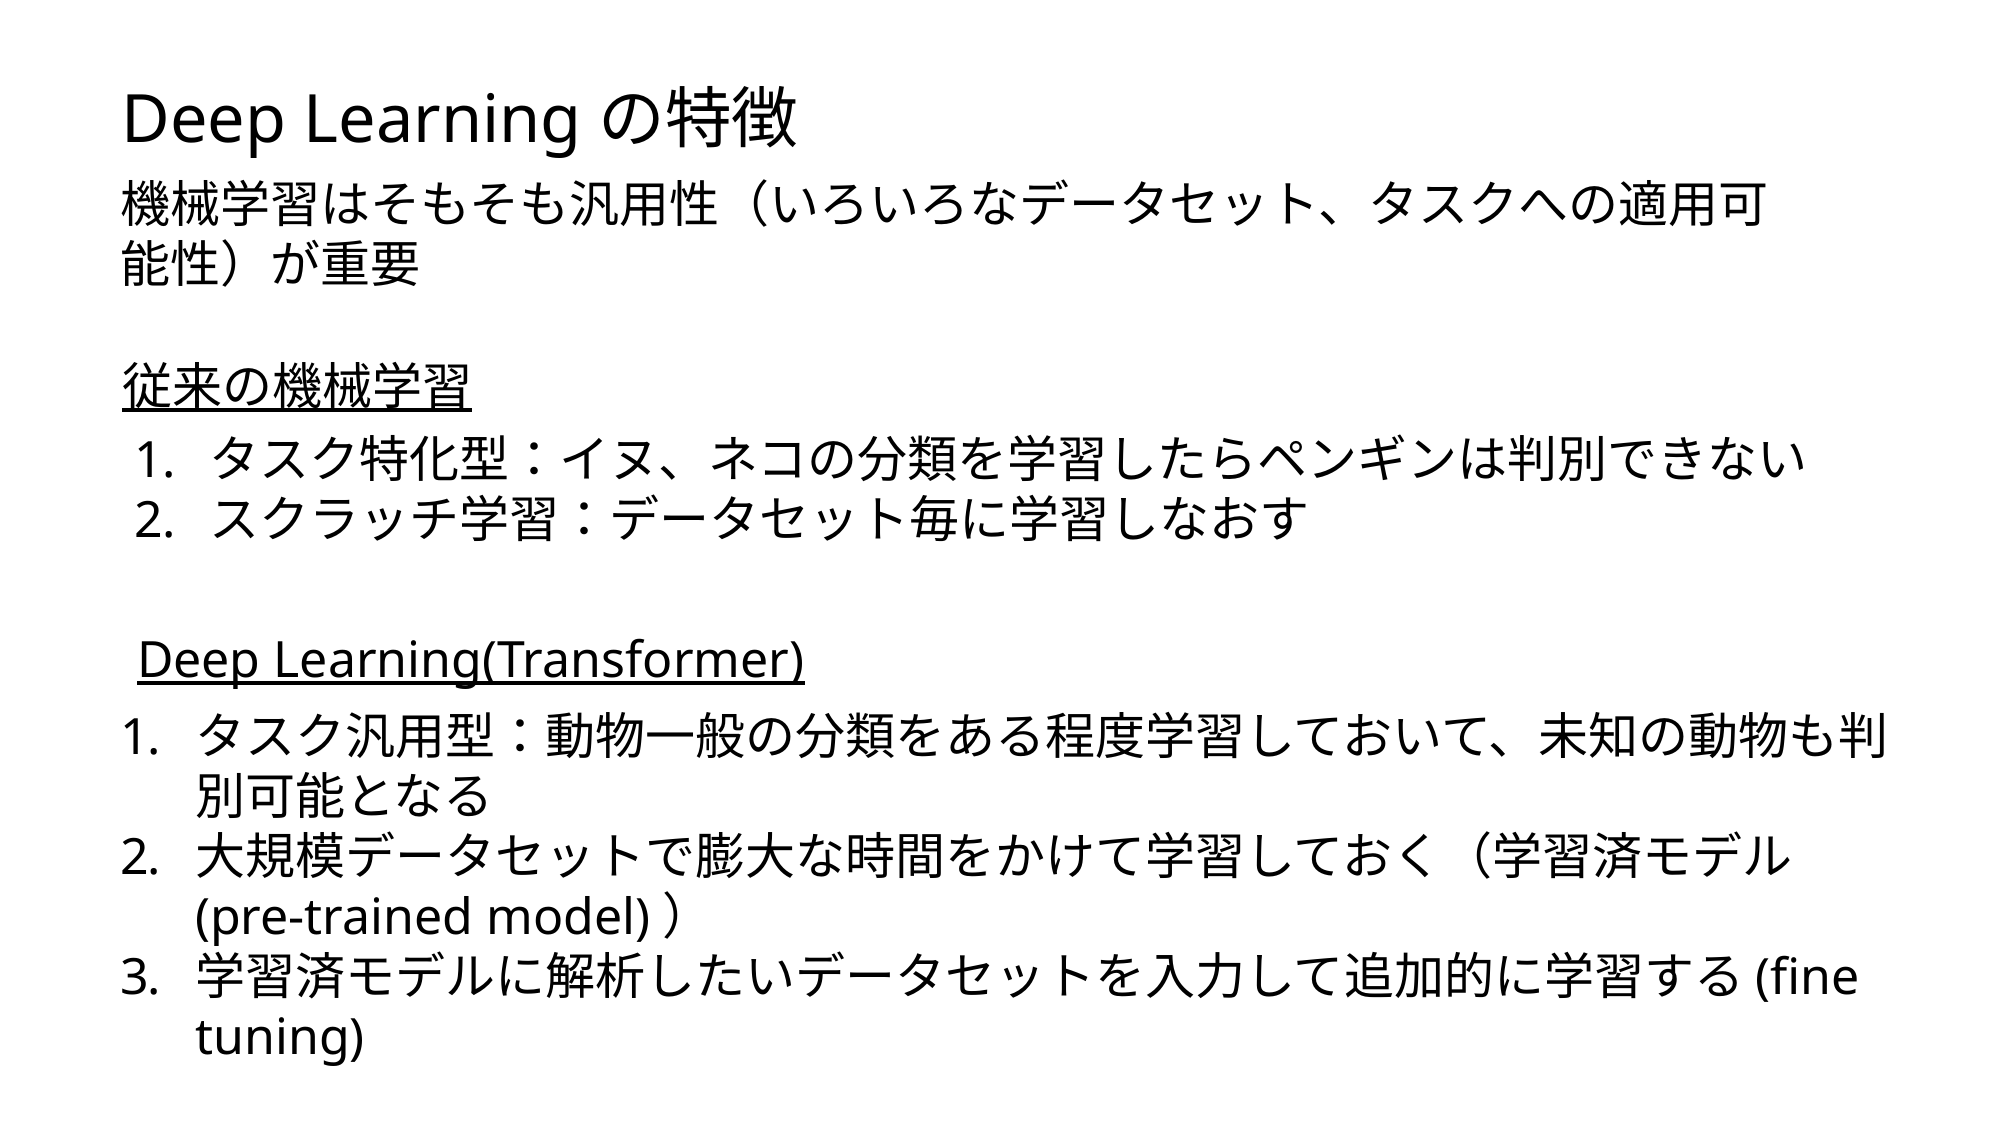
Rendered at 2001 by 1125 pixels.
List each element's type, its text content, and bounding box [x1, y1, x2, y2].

text_box 機械学習はそもそも汎用性（いろいろなデータセット、タスクへの適用可能性）が重要 [105, 164, 1790, 300]
text_box Deep Learningの特徴 [106, 68, 814, 164]
text_box Deep Learning(Transformer) [122, 620, 820, 695]
text_box タスク汎用型：動物一般の分類をある程度学習しておいて、未知の動物も判別可能となる 大規模データセットで膨大な時間をかけて学習しておく（学習済モデル(pre-trained model)） 学習済モデルに解析したいデータセットを入力して追加的に学習する(fine tuning) [105, 697, 1904, 1125]
text_box タスク特化型：イヌ、ネコの分類を学習したらペンギンは判別できない スクラッチ学習：データセット毎に学習しなおす [119, 419, 1918, 615]
text_box 従来の機械学習 [107, 347, 488, 422]
